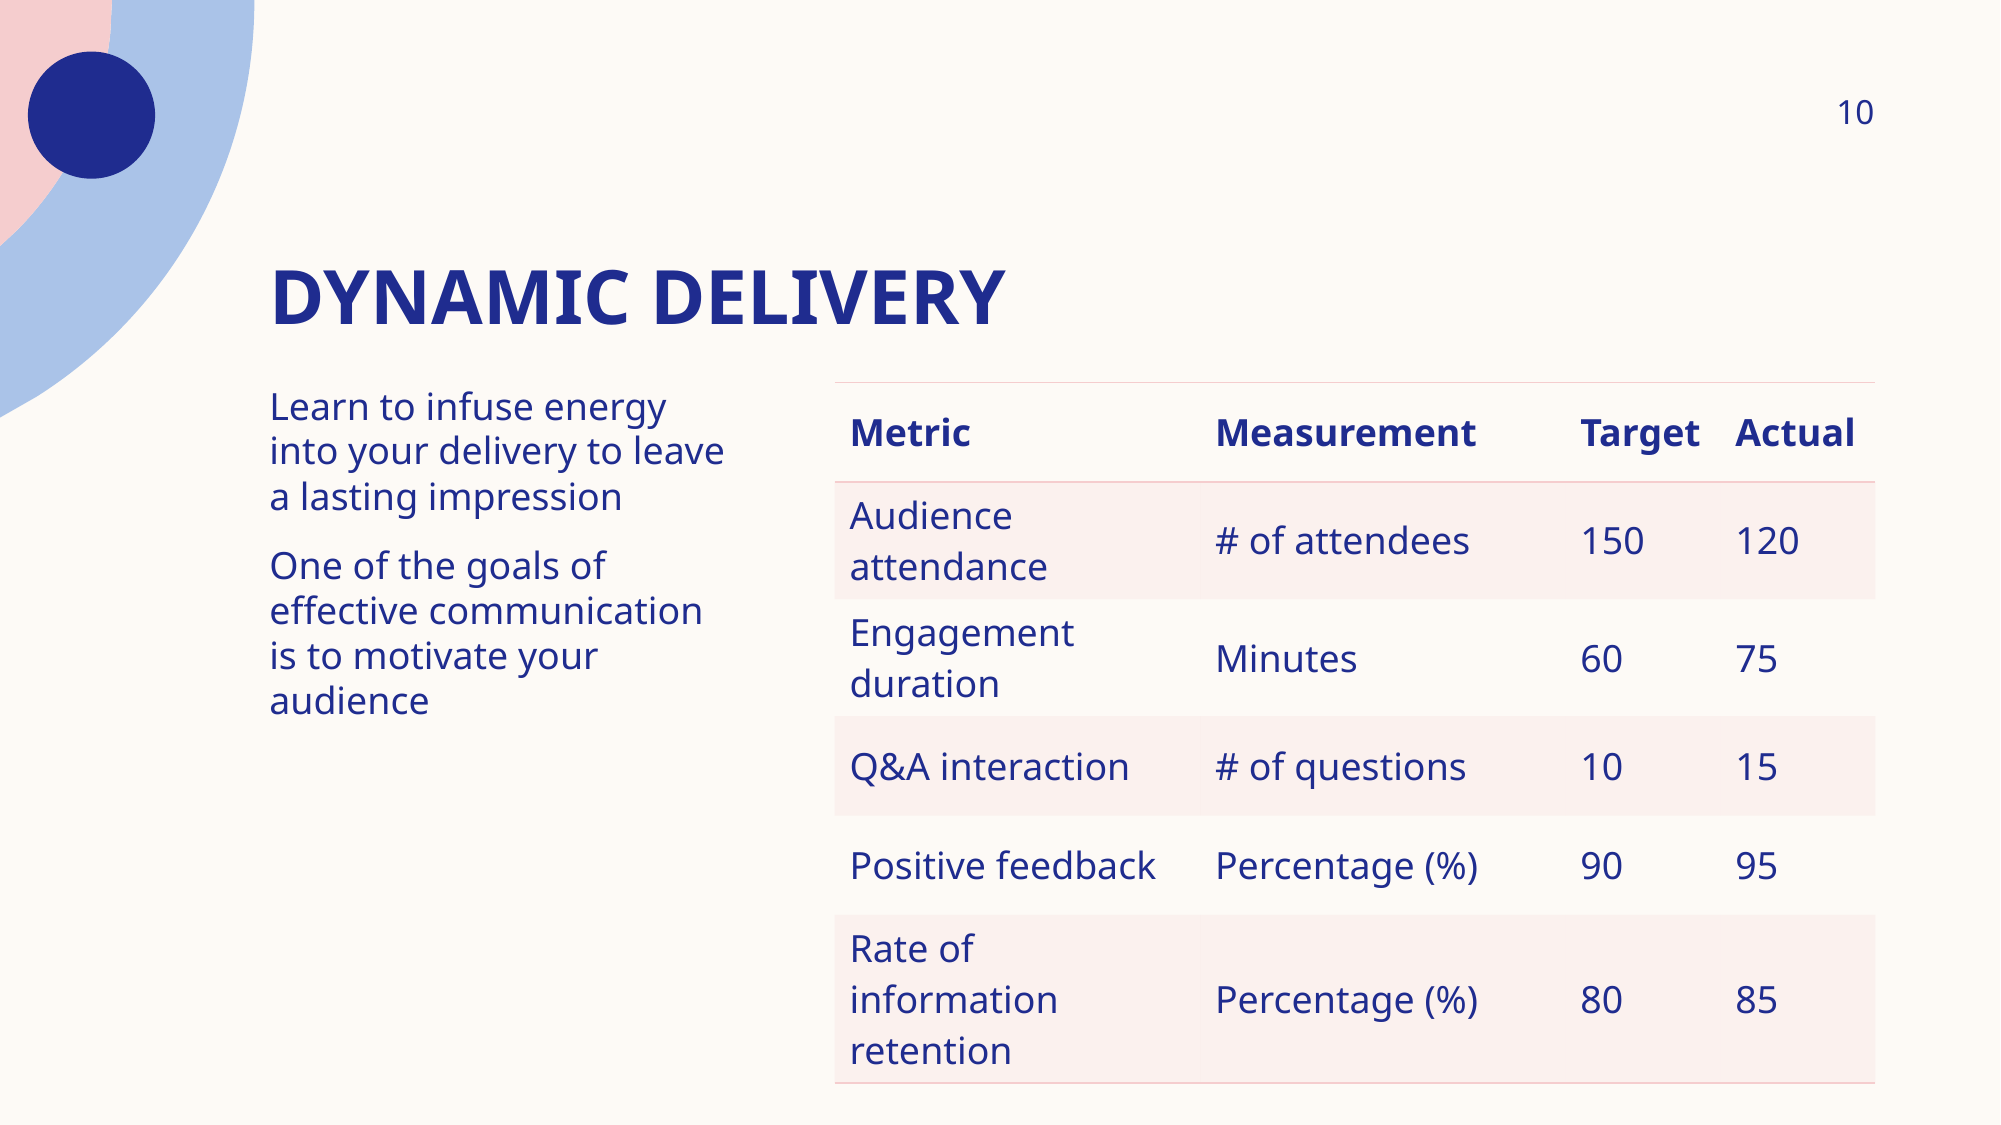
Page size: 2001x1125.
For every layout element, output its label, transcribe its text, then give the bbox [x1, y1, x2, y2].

title Dynamic delivery [254, 178, 1875, 340]
table_header Actual [1720, 383, 1875, 481]
table_cell Percentage (%) [1200, 915, 1565, 1082]
table_cell Percentage (%) [1200, 816, 1565, 915]
slide_number 10 [1699, 75, 1875, 153]
table_cell 60 [1565, 599, 1720, 716]
table_cell Minutes [1200, 599, 1565, 716]
table_cell 75 [1720, 599, 1875, 716]
table_cell # of attendees [1200, 483, 1565, 599]
table_cell 150 [1565, 483, 1720, 599]
table_cell Rate of information retention [835, 915, 1200, 1082]
table_cell 80 [1565, 915, 1720, 1082]
table_cell 120 [1720, 483, 1875, 599]
table_cell 90 [1565, 816, 1720, 915]
table_cell 10 [1565, 716, 1720, 816]
table_cell Positive feedback [835, 816, 1200, 915]
table_cell Q&A interaction [835, 716, 1200, 816]
table_cell 95 [1720, 816, 1875, 915]
table_cell # of questions [1200, 716, 1565, 816]
table_cell Engagement duration [835, 599, 1200, 716]
table_cell 85 [1720, 915, 1875, 1082]
table_header Measurement [1200, 383, 1565, 481]
table_cell Audience attendance [835, 483, 1200, 599]
table_header Target [1565, 383, 1720, 481]
list Learn to infuse energy into your delivery to leave a lasting impression One of the goals of effective communication is to motivate your audience [254, 382, 743, 991]
table_cell 15 [1720, 716, 1875, 816]
table_header Metric [835, 383, 1200, 481]
